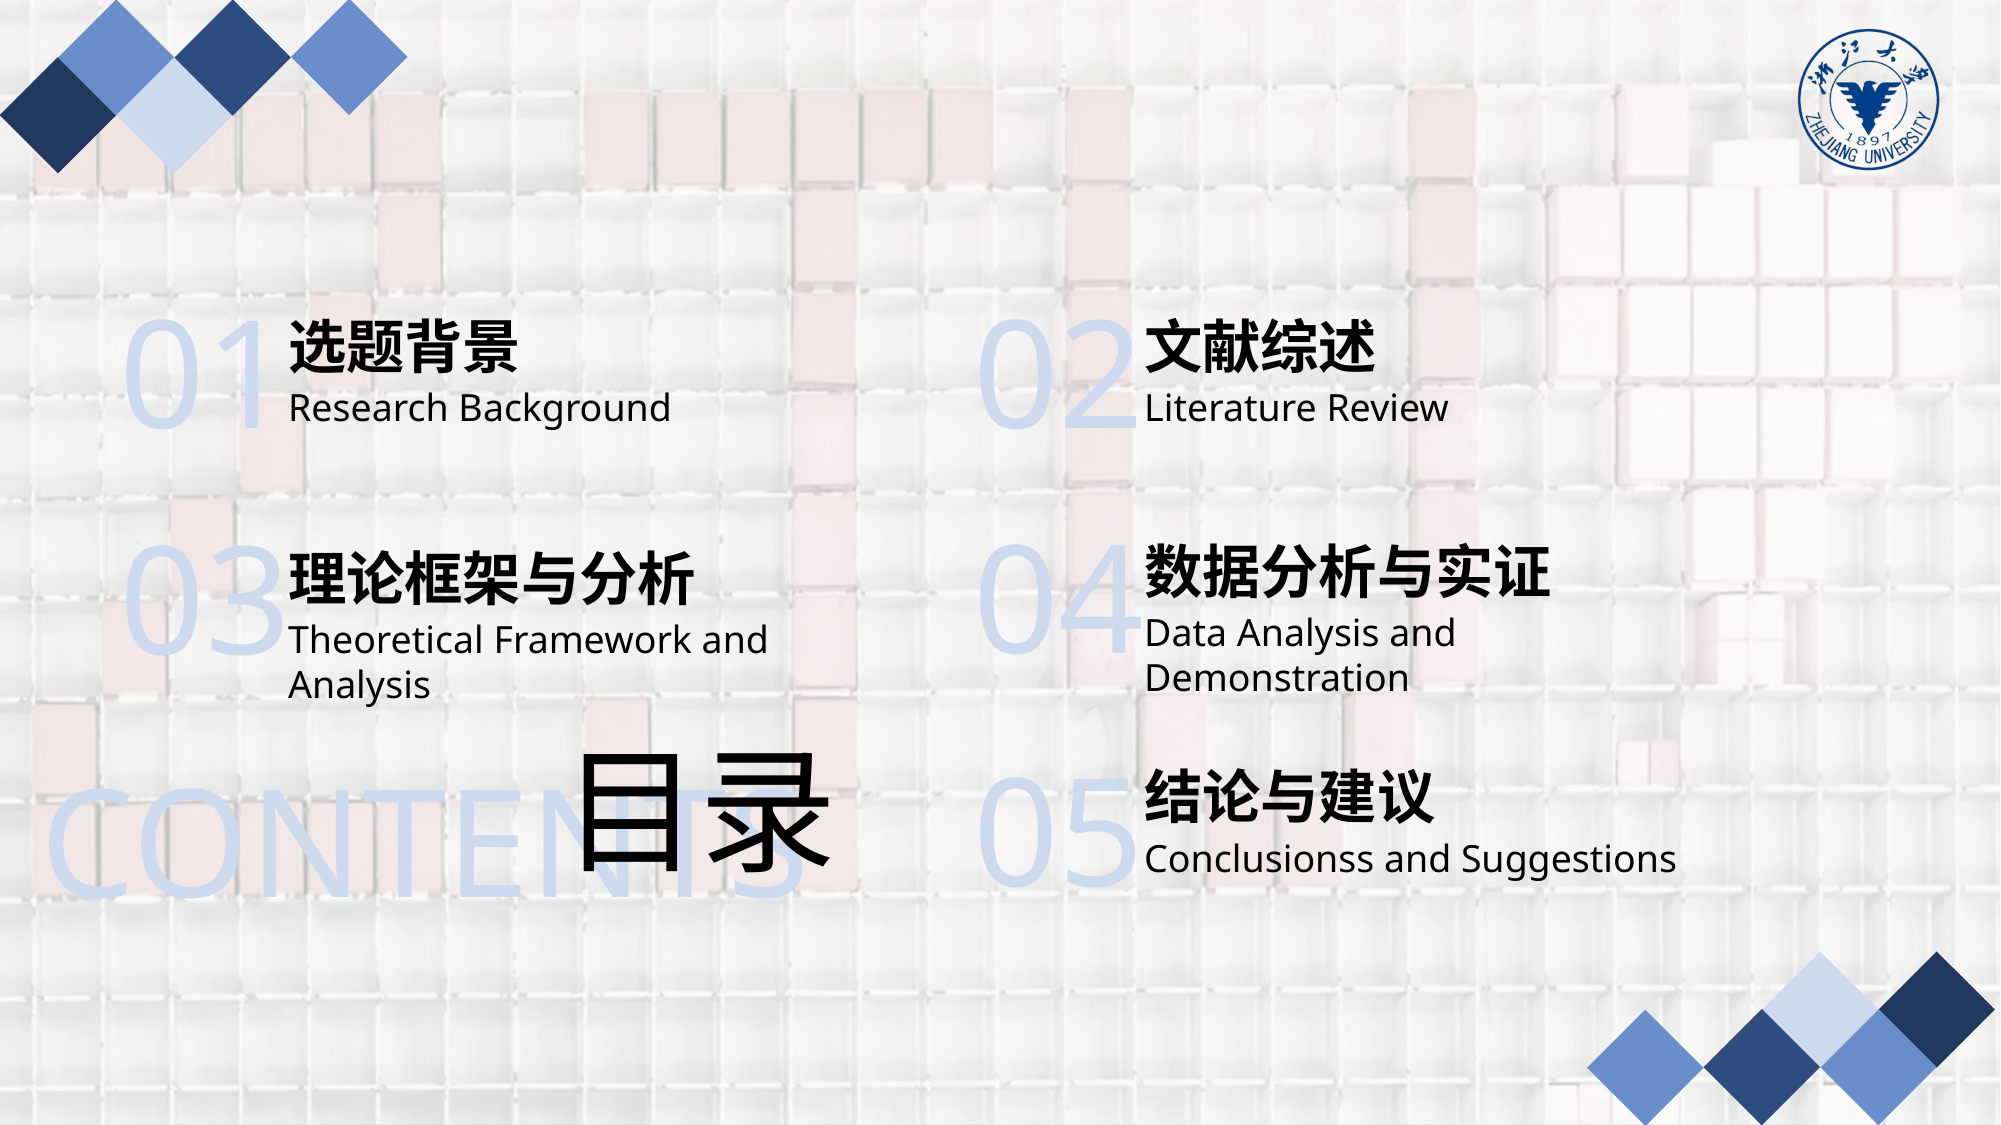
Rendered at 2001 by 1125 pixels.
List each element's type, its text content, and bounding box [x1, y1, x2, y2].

text_box 04 [958, 496, 1160, 691]
text_box 02 [958, 271, 1160, 467]
text_box [1793, 25, 1943, 174]
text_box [1129, 527, 1724, 663]
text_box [16, 15, 391, 157]
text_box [116, 716, 868, 938]
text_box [1604, 968, 1978, 1109]
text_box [273, 302, 867, 438]
text_box 05 [958, 728, 1160, 924]
text_box 01 [104, 271, 306, 467]
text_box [273, 534, 867, 670]
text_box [1129, 302, 1724, 438]
text_box 03 [104, 496, 306, 692]
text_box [1129, 753, 1724, 888]
